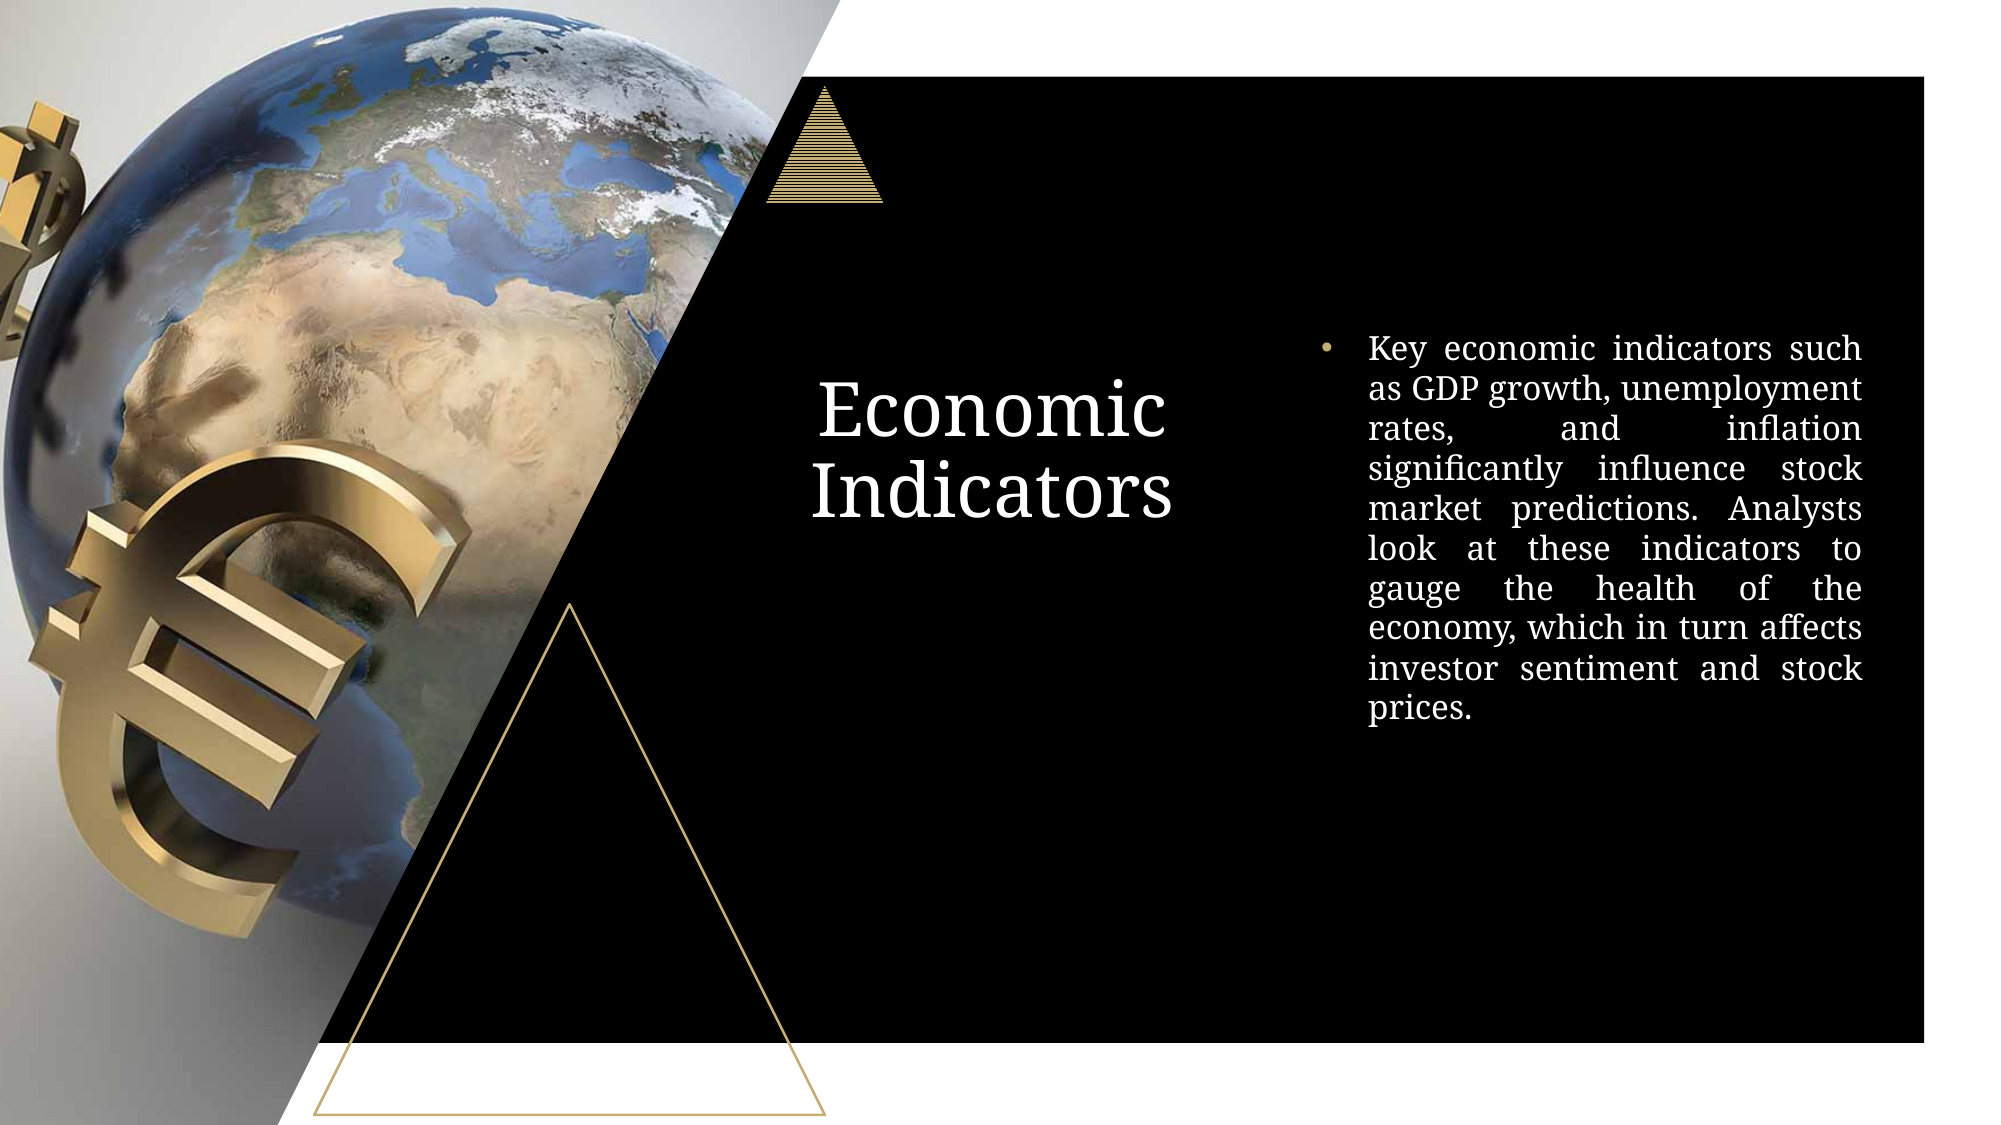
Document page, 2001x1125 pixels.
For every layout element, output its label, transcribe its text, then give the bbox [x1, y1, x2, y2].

title Economic Indicators [850, 342, 1321, 563]
list Key economic indicators such as GDP growth, unemployment rates, and inflation significantly influence stock market predictions. Analysts look at these indicators to gauge the health of the economy, which in turn affects investor sentiment and stock prices. [1321, 130, 1864, 995]
picture [0, 0, 841, 1125]
